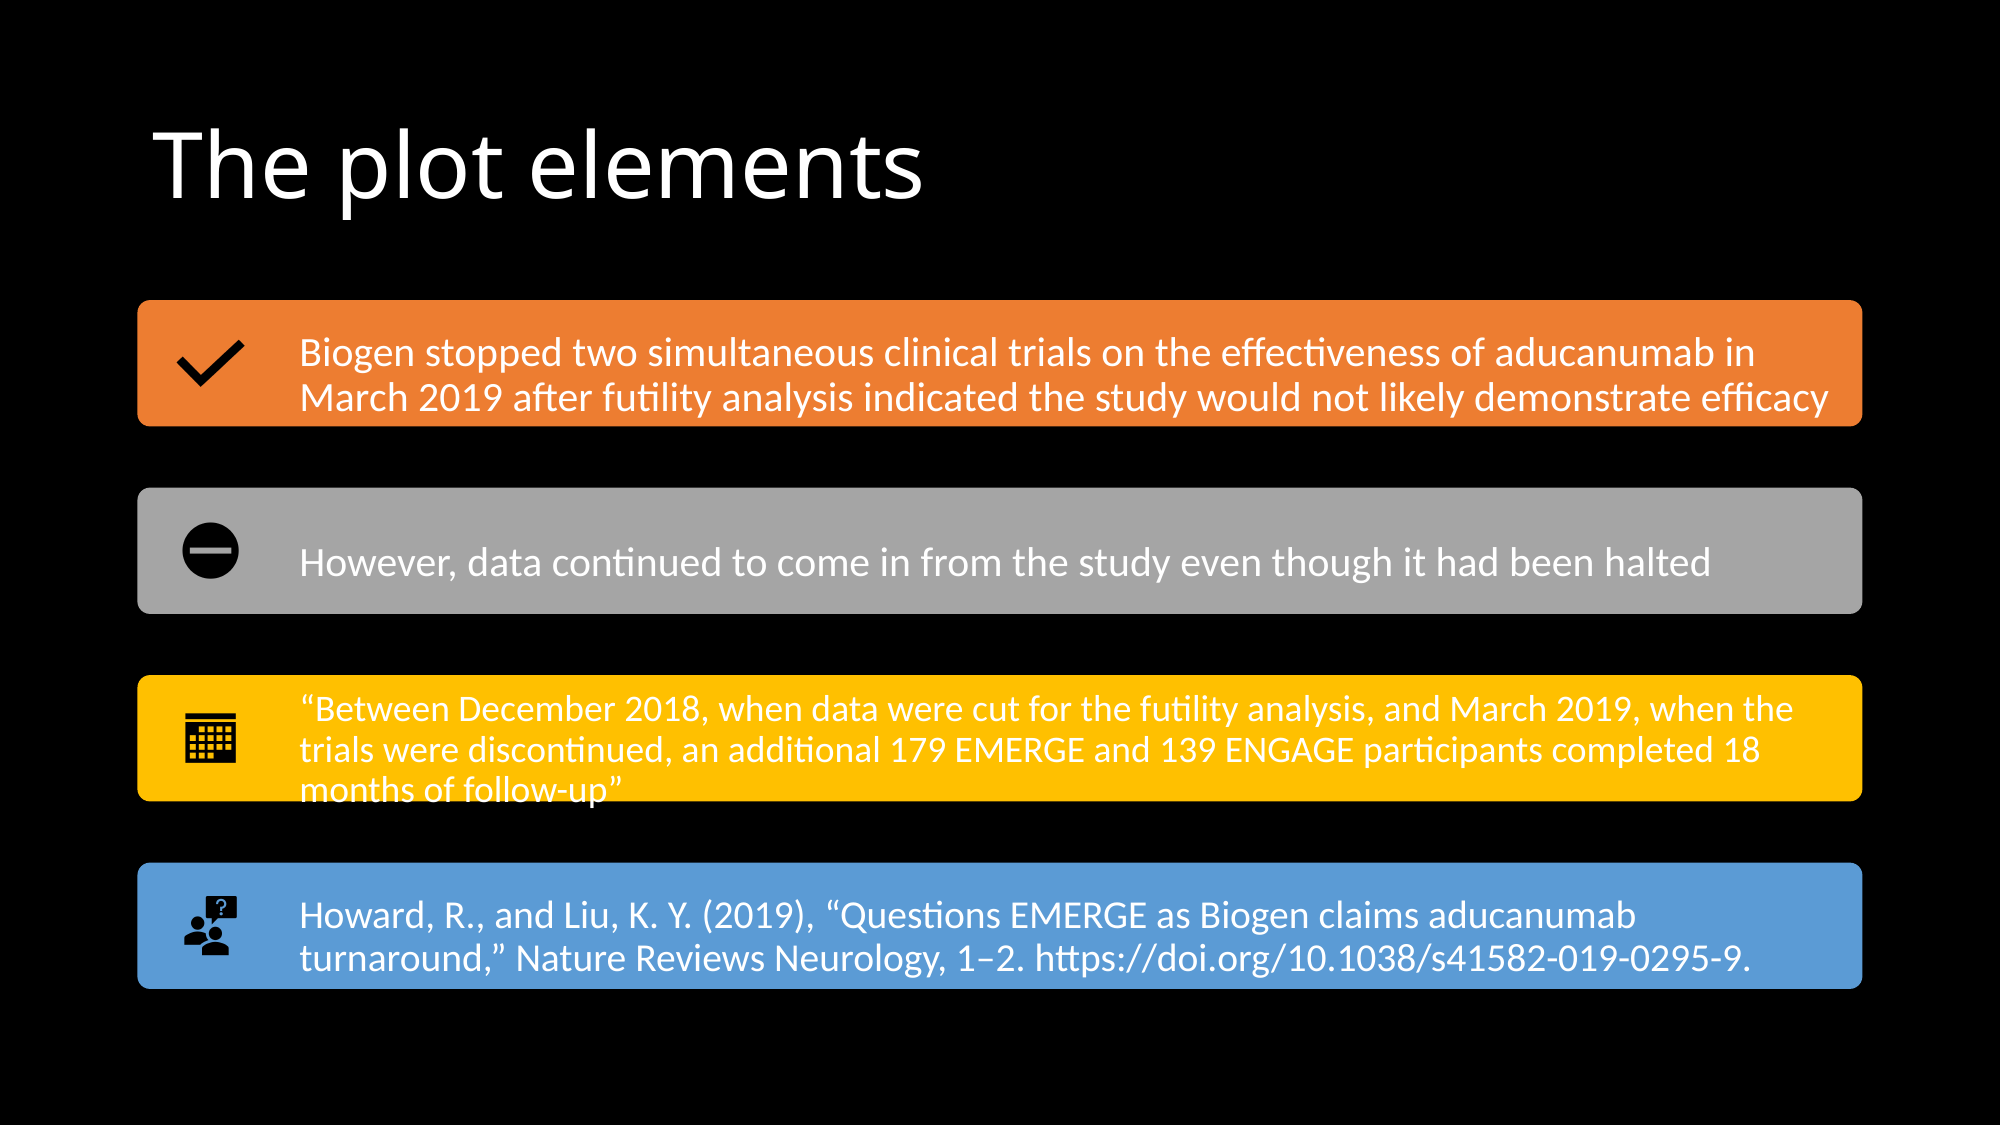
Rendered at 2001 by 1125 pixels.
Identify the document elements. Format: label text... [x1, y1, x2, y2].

title The plot elements [137, 59, 1863, 278]
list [137, 299, 1863, 1014]
